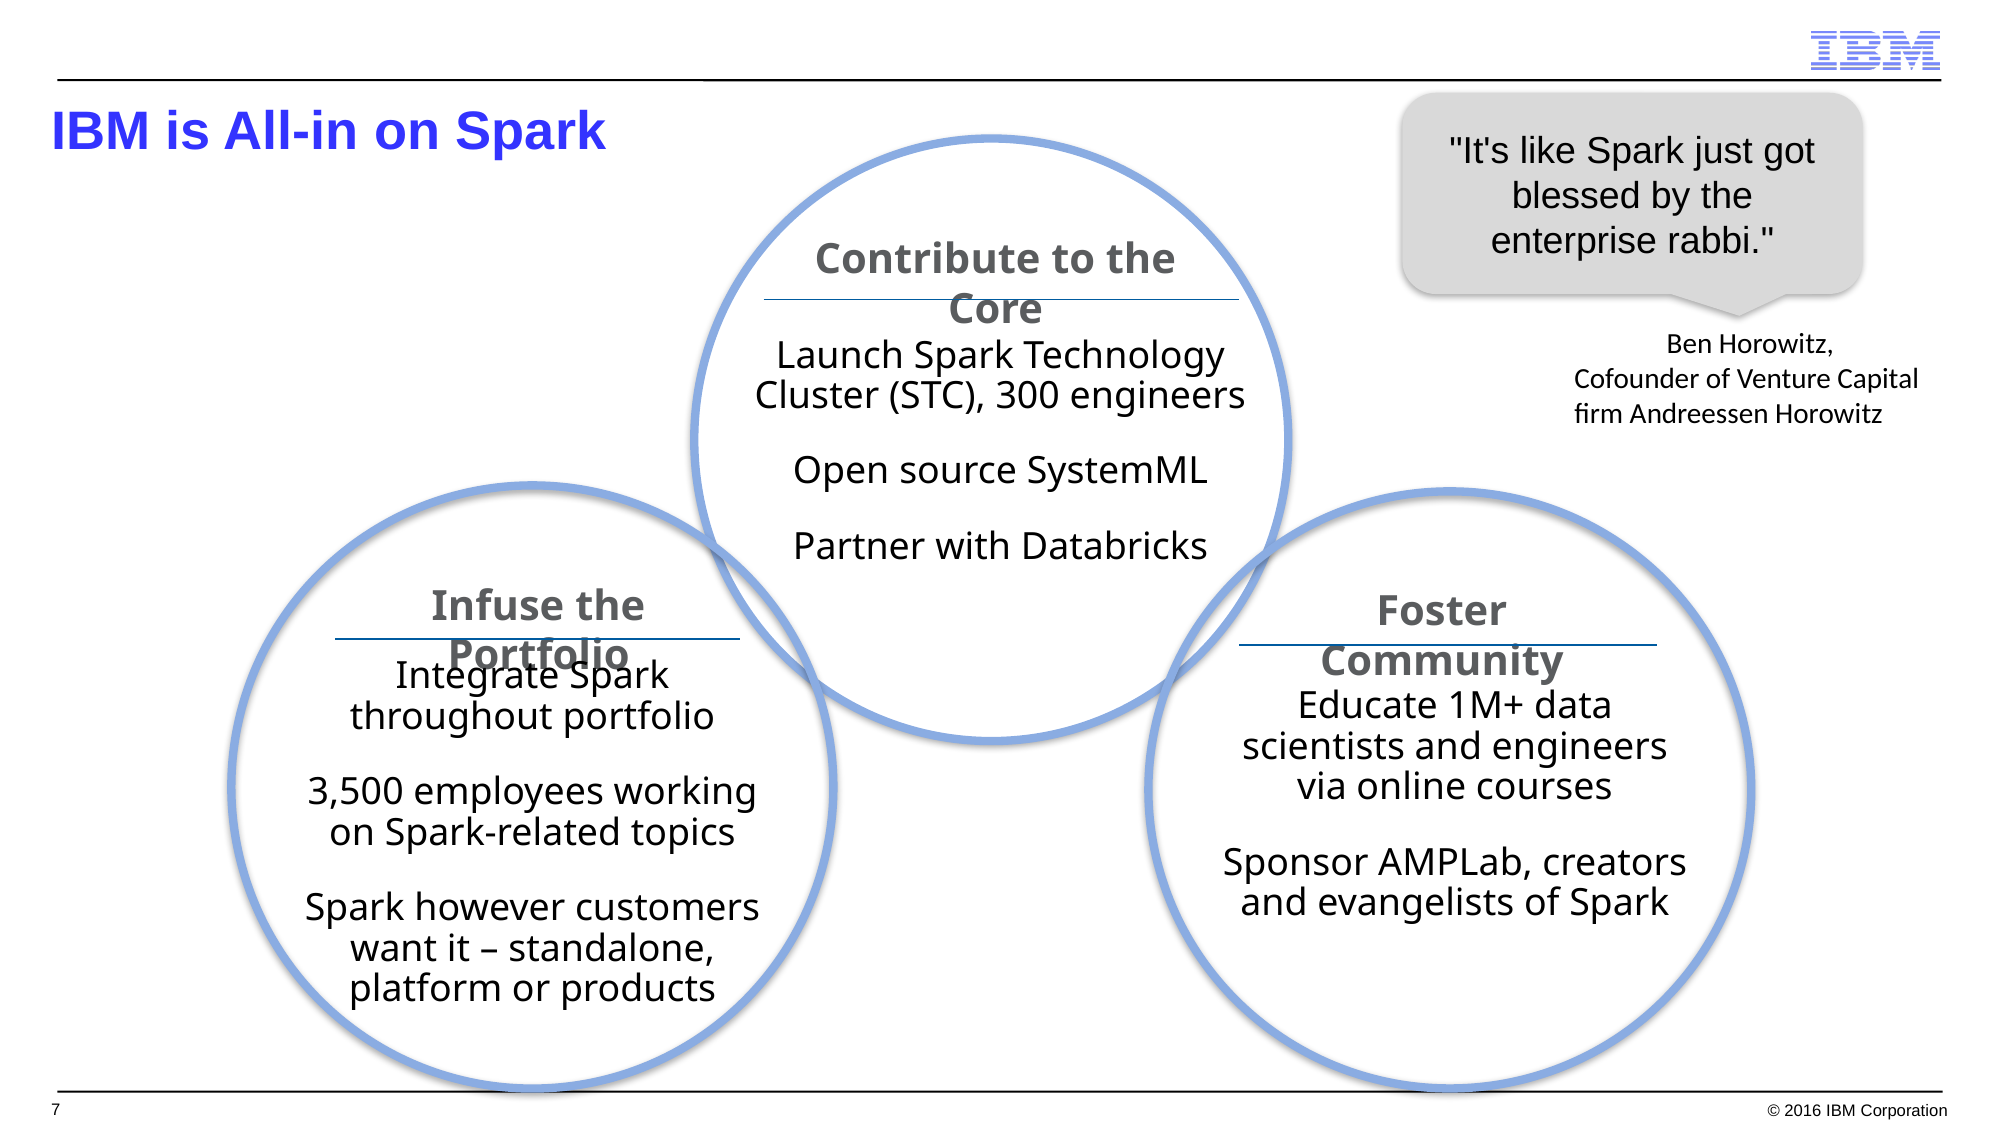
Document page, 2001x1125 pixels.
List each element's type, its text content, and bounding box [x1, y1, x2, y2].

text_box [1148, 491, 1752, 1089]
title IBM is All-in on Spark [36, 88, 1963, 187]
picture [1811, 31, 1940, 70]
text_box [693, 138, 1302, 742]
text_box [1402, 92, 1975, 439]
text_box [231, 485, 834, 1089]
